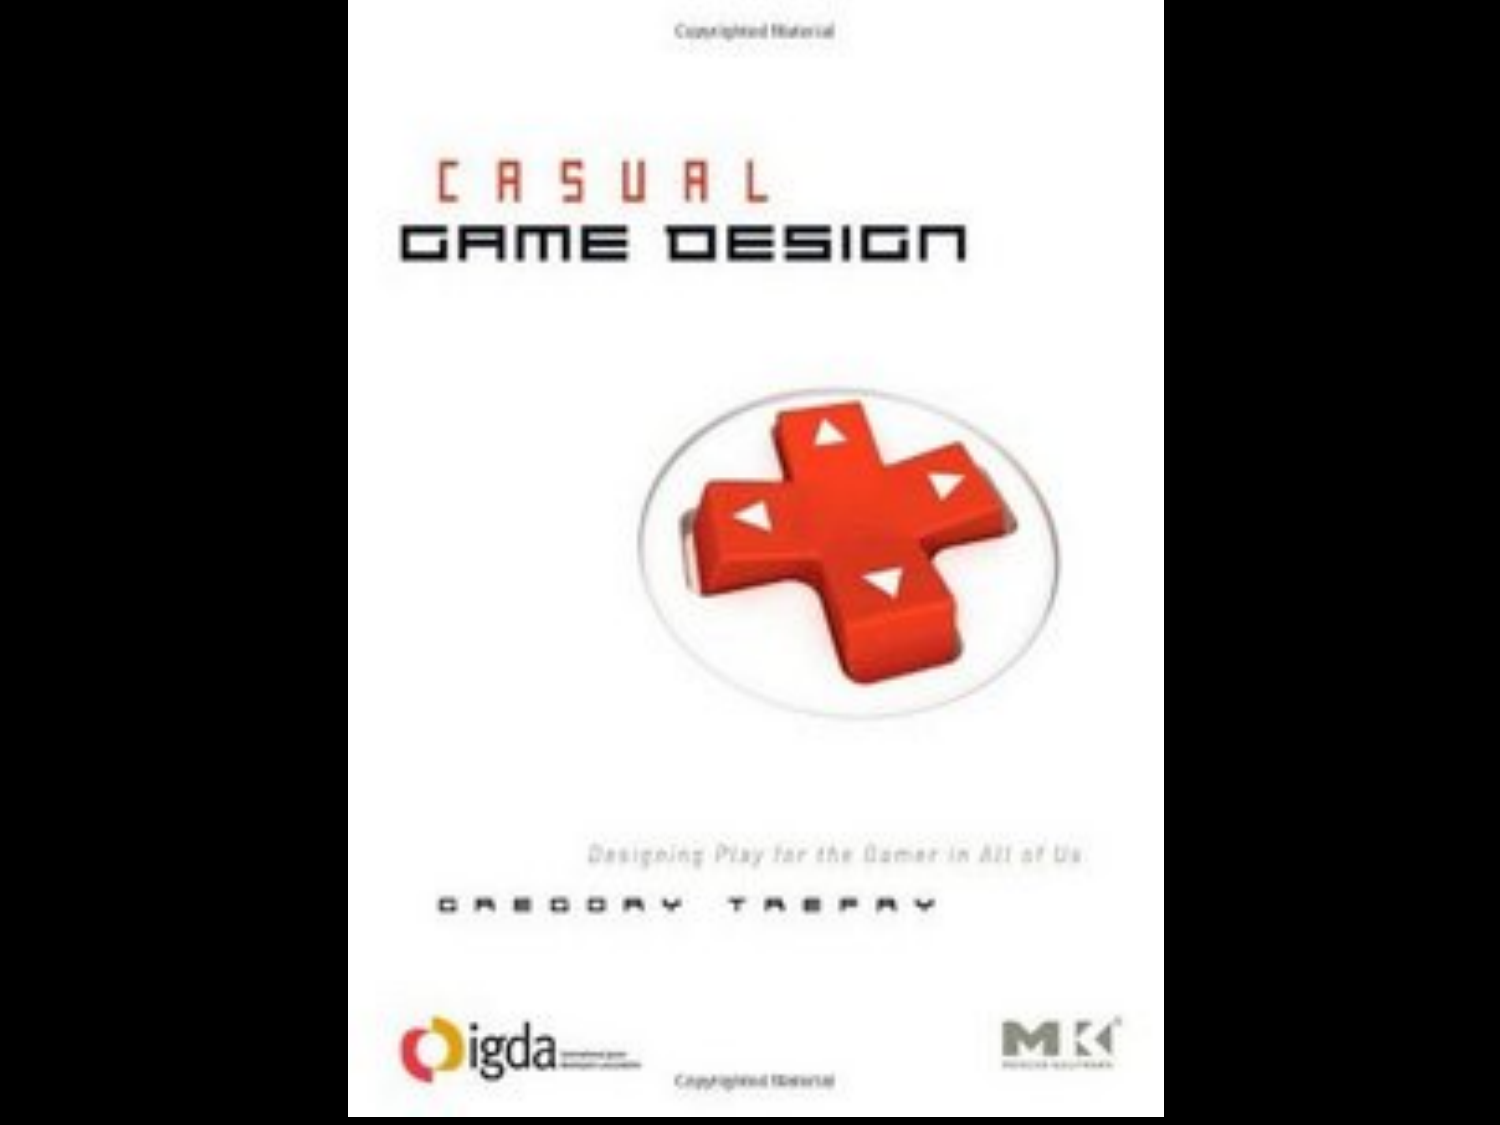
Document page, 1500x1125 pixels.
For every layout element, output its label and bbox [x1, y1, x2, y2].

picture [348, 0, 1164, 1117]
